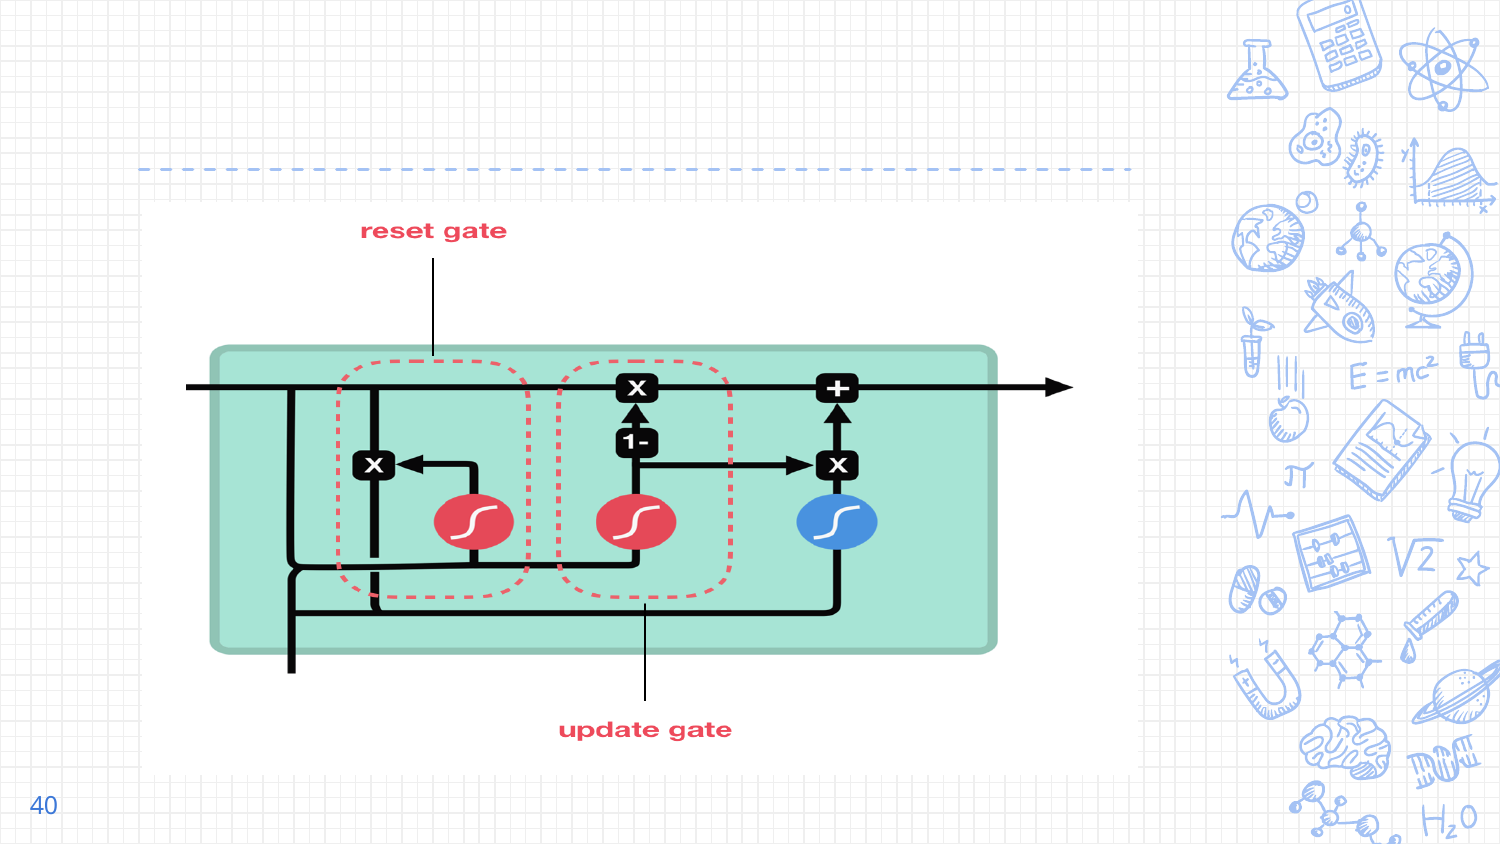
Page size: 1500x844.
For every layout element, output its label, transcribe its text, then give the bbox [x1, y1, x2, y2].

slide_number ‹#› [14, 774, 105, 840]
picture [141, 202, 1138, 775]
